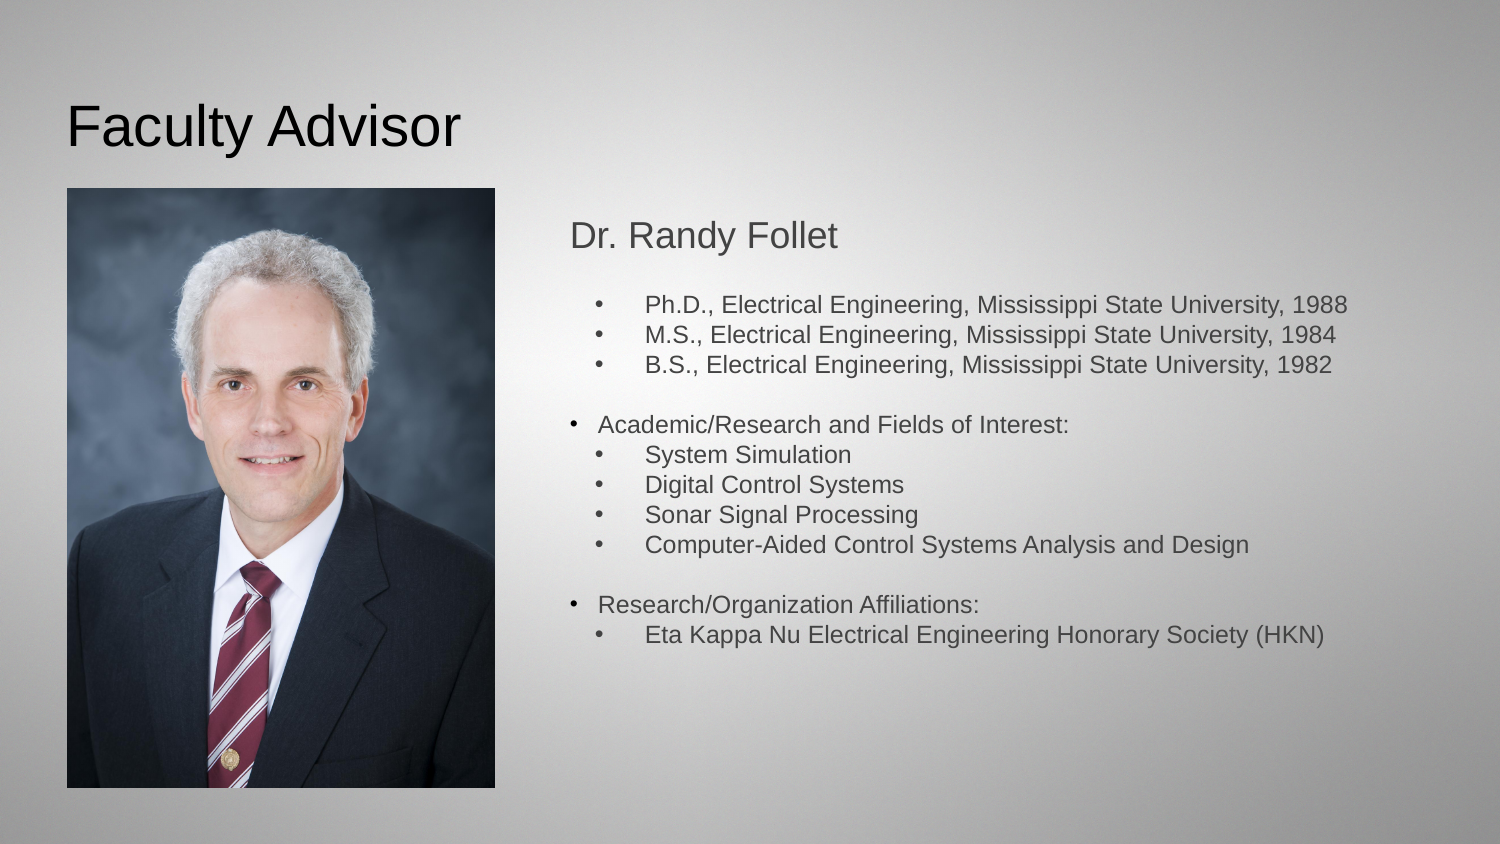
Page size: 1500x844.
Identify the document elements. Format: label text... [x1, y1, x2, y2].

title Faculty Advisor [51, 72, 1449, 167]
list Dr. Randy Follet Ph.D., Electrical Engineering, Mississippi State University, 1988 M.S., Electrical Engineering, Mississippi State University, 1984 B.S., Electrical Engineering, Mississippi State University, 1982 Academic/Research and Fields of Interest: System Simulation Digital Control Systems Sonar Signal Processing Computer-Aided Control Systems Analysis and Design Research/Organization Affiliations: Eta Kappa Nu Electrical Engineering Honorary Society (HKN) [554, 189, 1470, 750]
picture [0, 0, 1500, 844]
